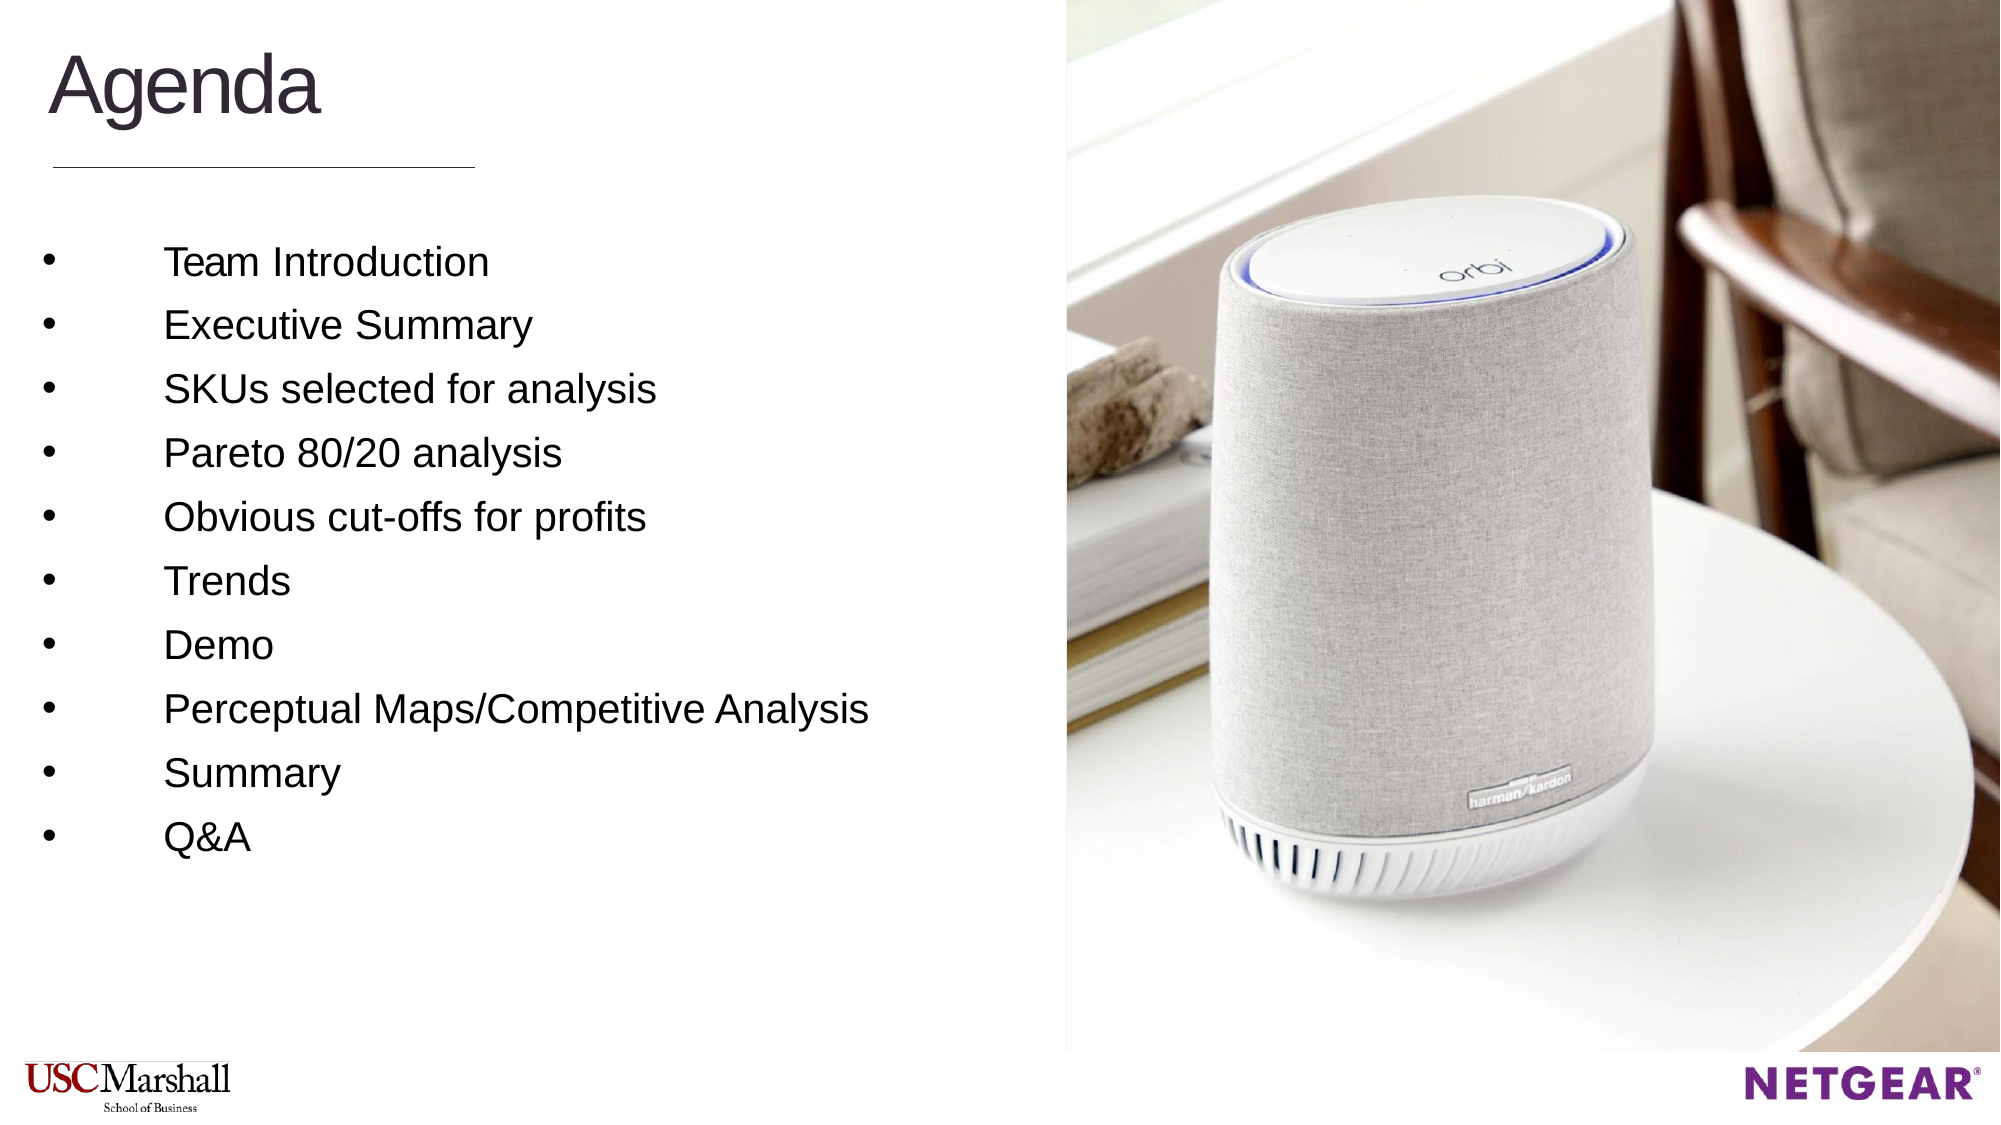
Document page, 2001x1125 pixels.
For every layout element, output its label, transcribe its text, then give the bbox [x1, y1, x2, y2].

picture [1745, 1066, 1981, 1100]
text_box [1066, 0, 2000, 1052]
title Agenda [46, 28, 733, 219]
picture [24, 1061, 231, 1112]
text_box Team Introduction Executive Summary SKUs selected for analysis Pareto 80/20 analysis Obvious cut-offs for profits Trends Demo Perceptual Maps/Competitive Analysis Summary Q&A [40, 232, 1046, 860]
